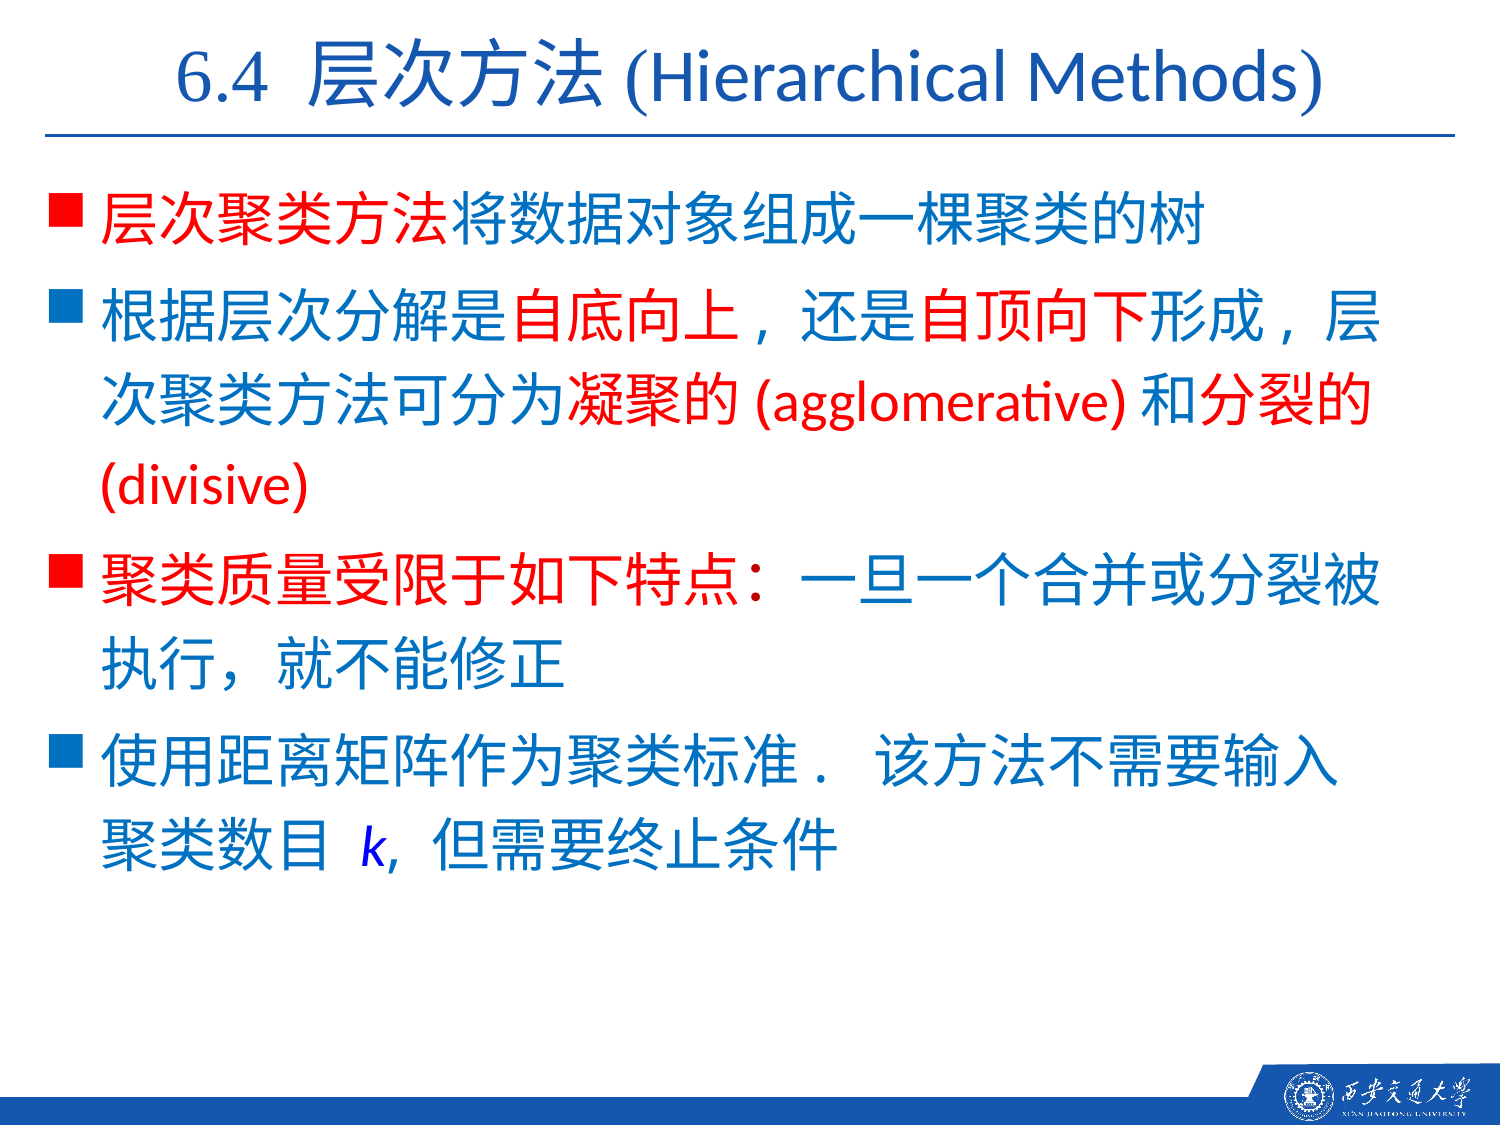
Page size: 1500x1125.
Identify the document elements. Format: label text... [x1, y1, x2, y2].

text_box 层次聚类方法将数据对象组成一棵聚类的树 根据层次分解是自底向上, 还是自顶向下形成, 层次聚类方法可分为凝聚的(agglomerative)和分裂的(divisive) 聚类质量受限于如下特点：一旦一个合并或分裂被执行，就不能修正 使用距离矩阵作为聚类标准. 该方法不需要输入聚类数目 k, 但需要终止条件 [29, 160, 1400, 861]
text_box 6.4 层次方法(Hierarchical Methods) [0, 19, 1500, 124]
